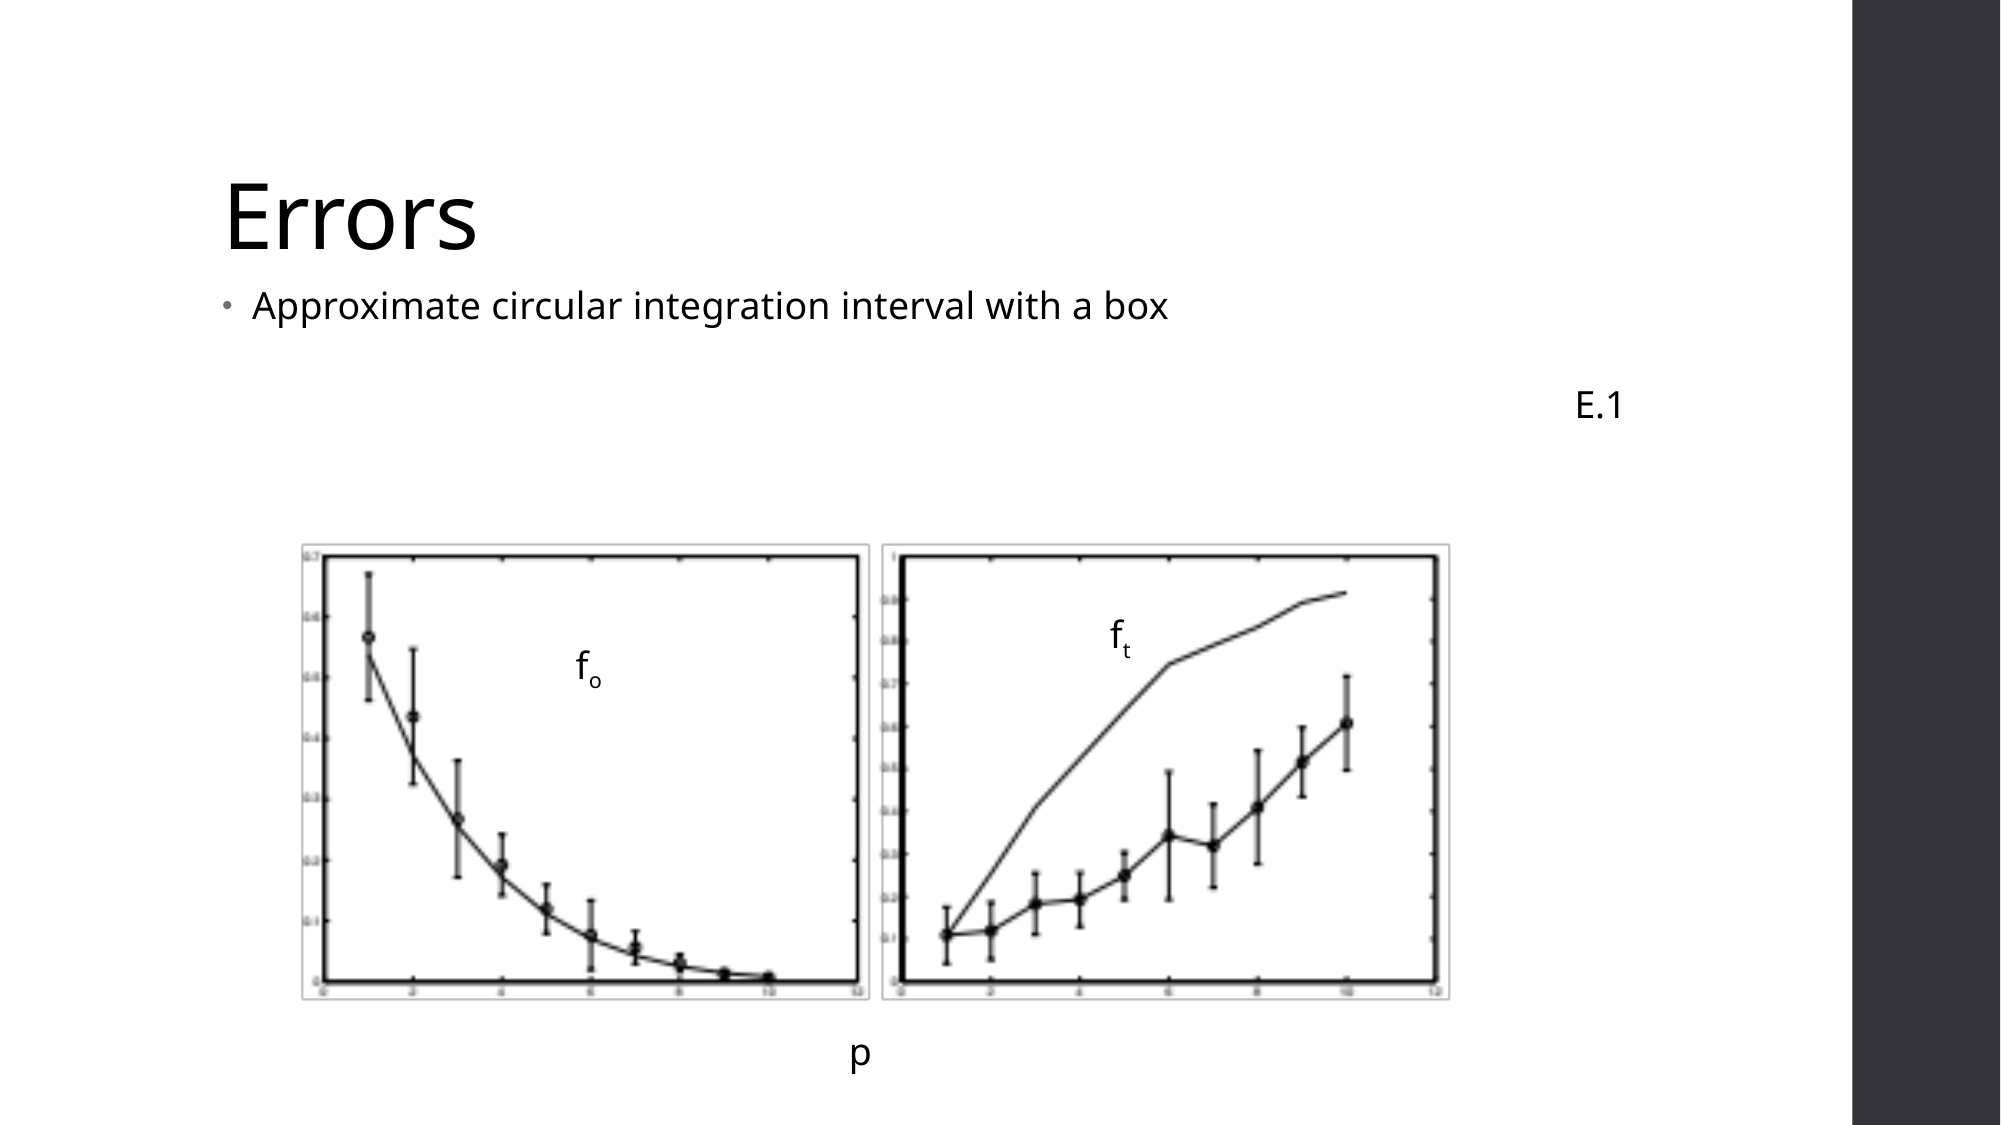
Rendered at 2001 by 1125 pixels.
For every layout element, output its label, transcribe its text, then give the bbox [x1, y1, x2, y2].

picture [256, 529, 1464, 1021]
title Errors [206, 60, 1797, 278]
text_box p [834, 1031, 887, 1081]
text_box E.1 [1559, 373, 1642, 433]
